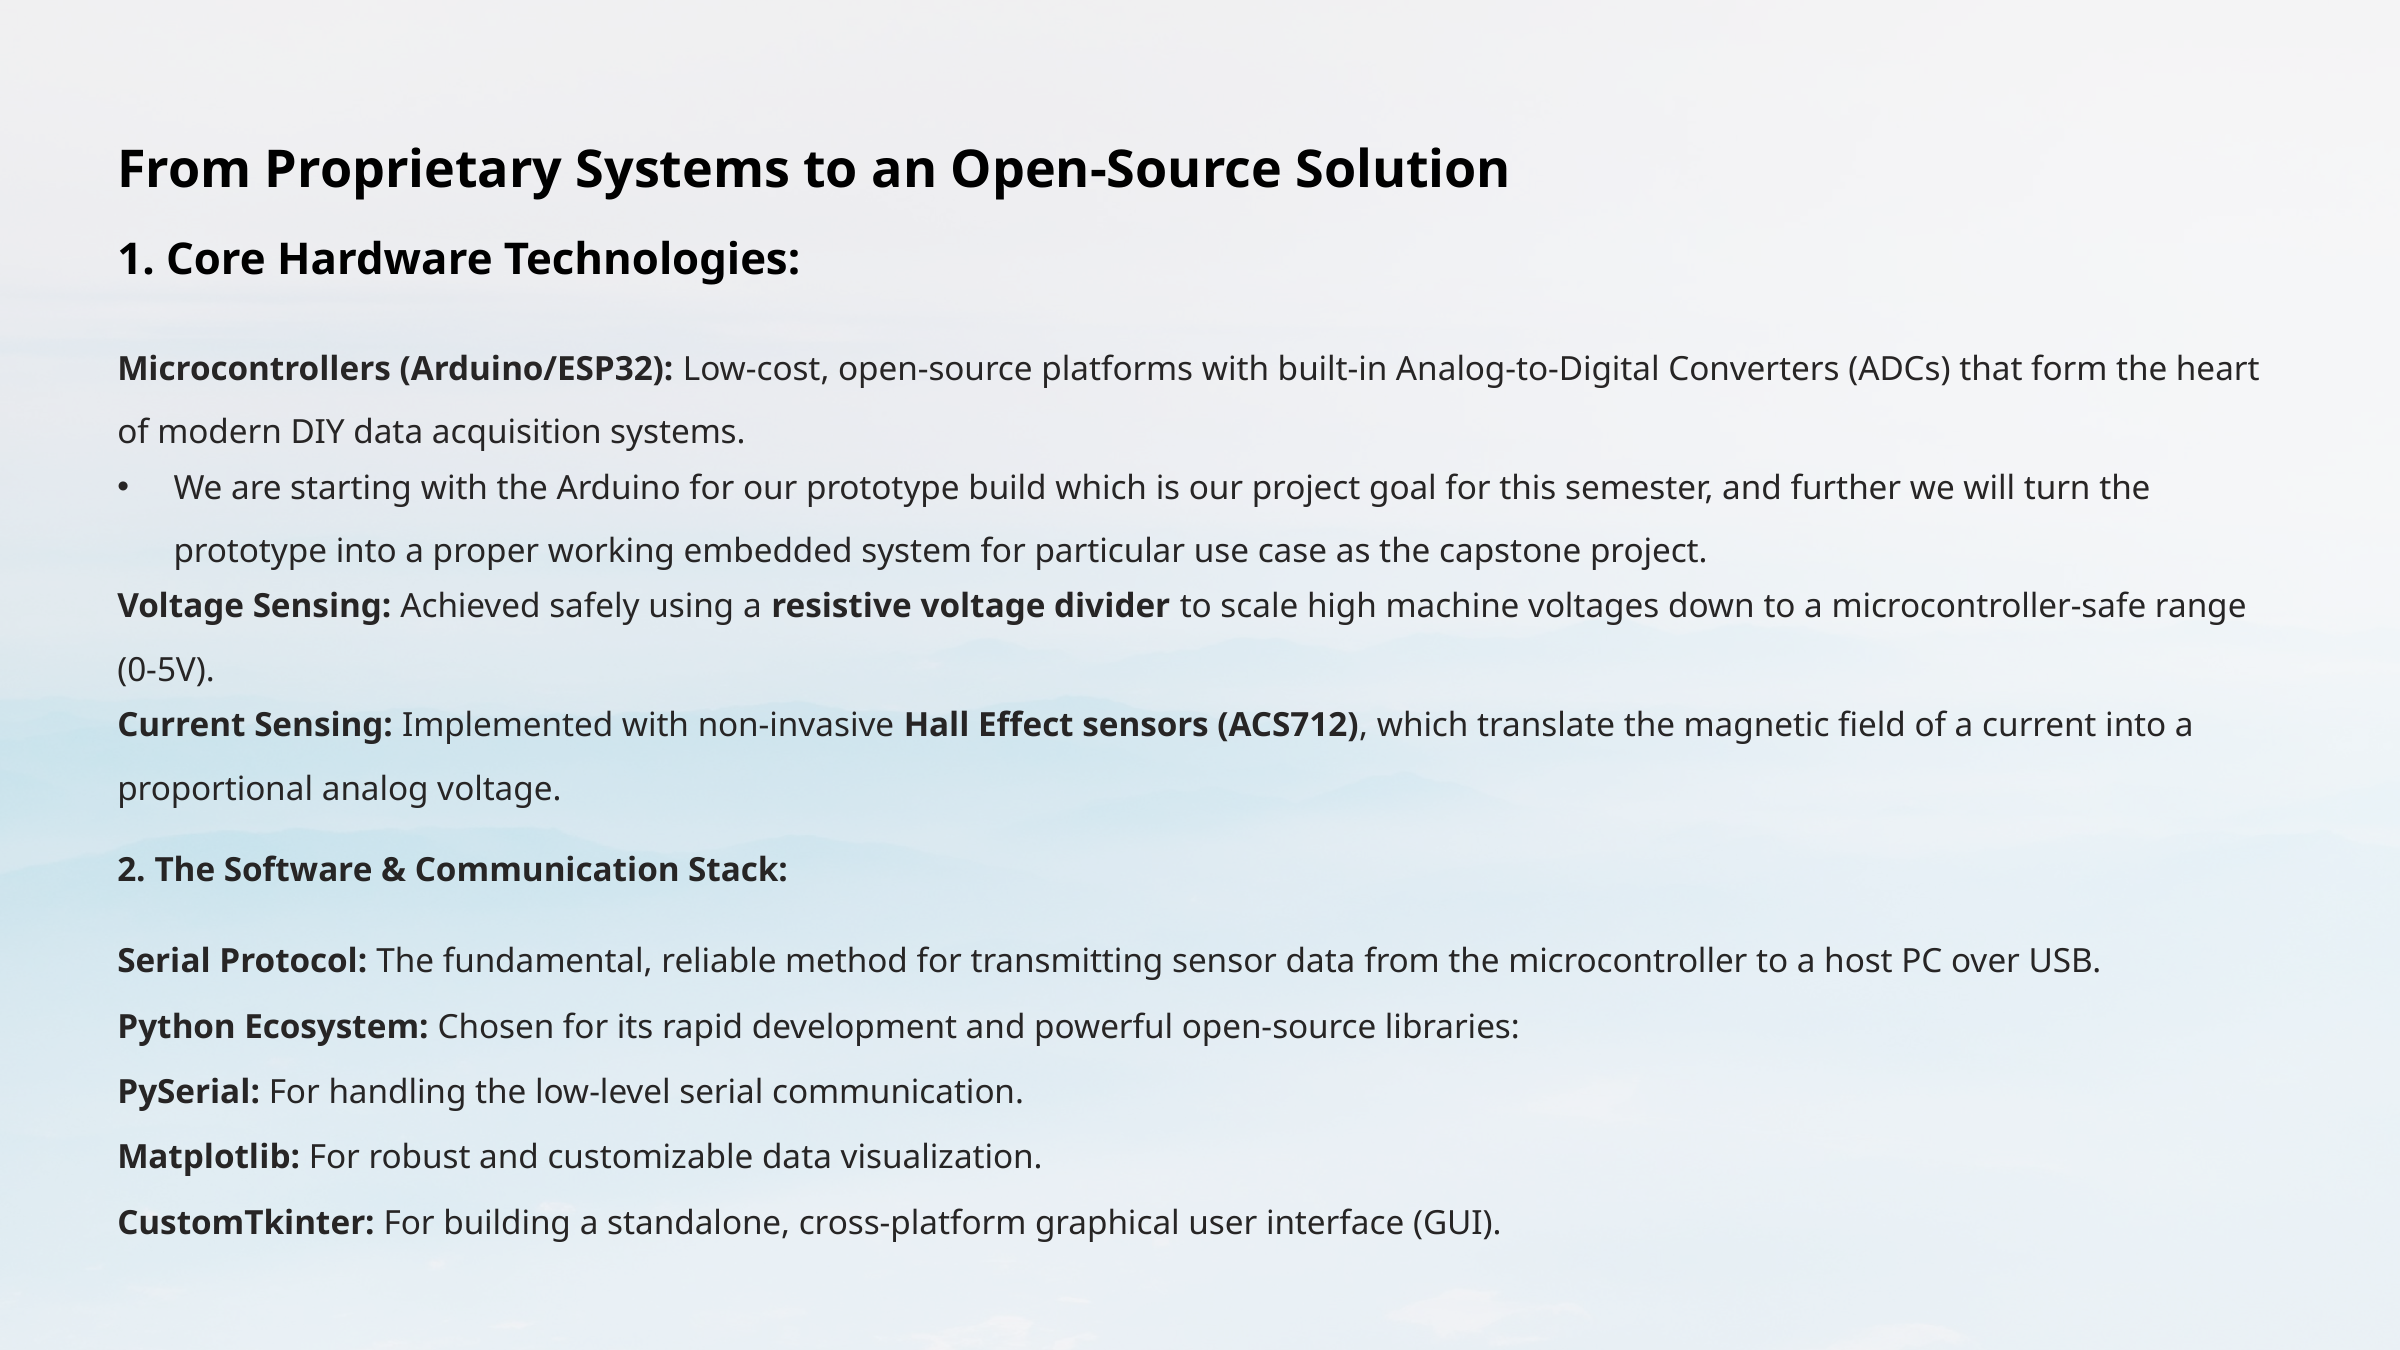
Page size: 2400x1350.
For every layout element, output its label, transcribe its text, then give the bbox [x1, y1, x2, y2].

text_box Matplotlib: For robust and customizable data visualization. [117, 1112, 2283, 1176]
text_box Python Ecosystem: Chosen for its rapid development and powerful open-source libraries: [117, 981, 2283, 1045]
text_box Current Sensing: Implemented with non-invasive Hall Effect sensors (ACS712), which translate the magnetic field of a current into a proportional analog voltage. [117, 680, 2283, 807]
text_box PySerial: For handling the low-level serial communication. [117, 1046, 2283, 1111]
text_box Serial Protocol: The fundamental, reliable method for transmitting sensor data from the microcontroller to a host PC over USB. [117, 916, 2283, 980]
text_box 2. The Software & Communication Stack: [117, 824, 2283, 889]
text_box Voltage Sensing: Achieved safely using a resistive voltage divider to scale high machine voltages down to a microcontroller-safe range (0-5V). [117, 561, 2283, 680]
text_box We are starting with the Arduino for our prototype build which is our project goal for this semester, and further we will turn the prototype into a proper working embedded system for particular use case as the capstone project. [117, 442, 2283, 561]
text_box Microcontrollers (Arduino/ESP32): Low-cost, open-source platforms with built-in Analog-to-Digital Converters (ADCs) that form the heart of modern DIY data acquisition systems. [117, 323, 2283, 442]
text_box CustomTkinter: For building a standalone, cross-platform graphical user interface (GUI). [117, 1177, 2283, 1241]
text_box 1. Core Hardware Technologies: [117, 218, 879, 283]
text_box From Proprietary Systems to an Open-Source Solution [117, 118, 1664, 198]
